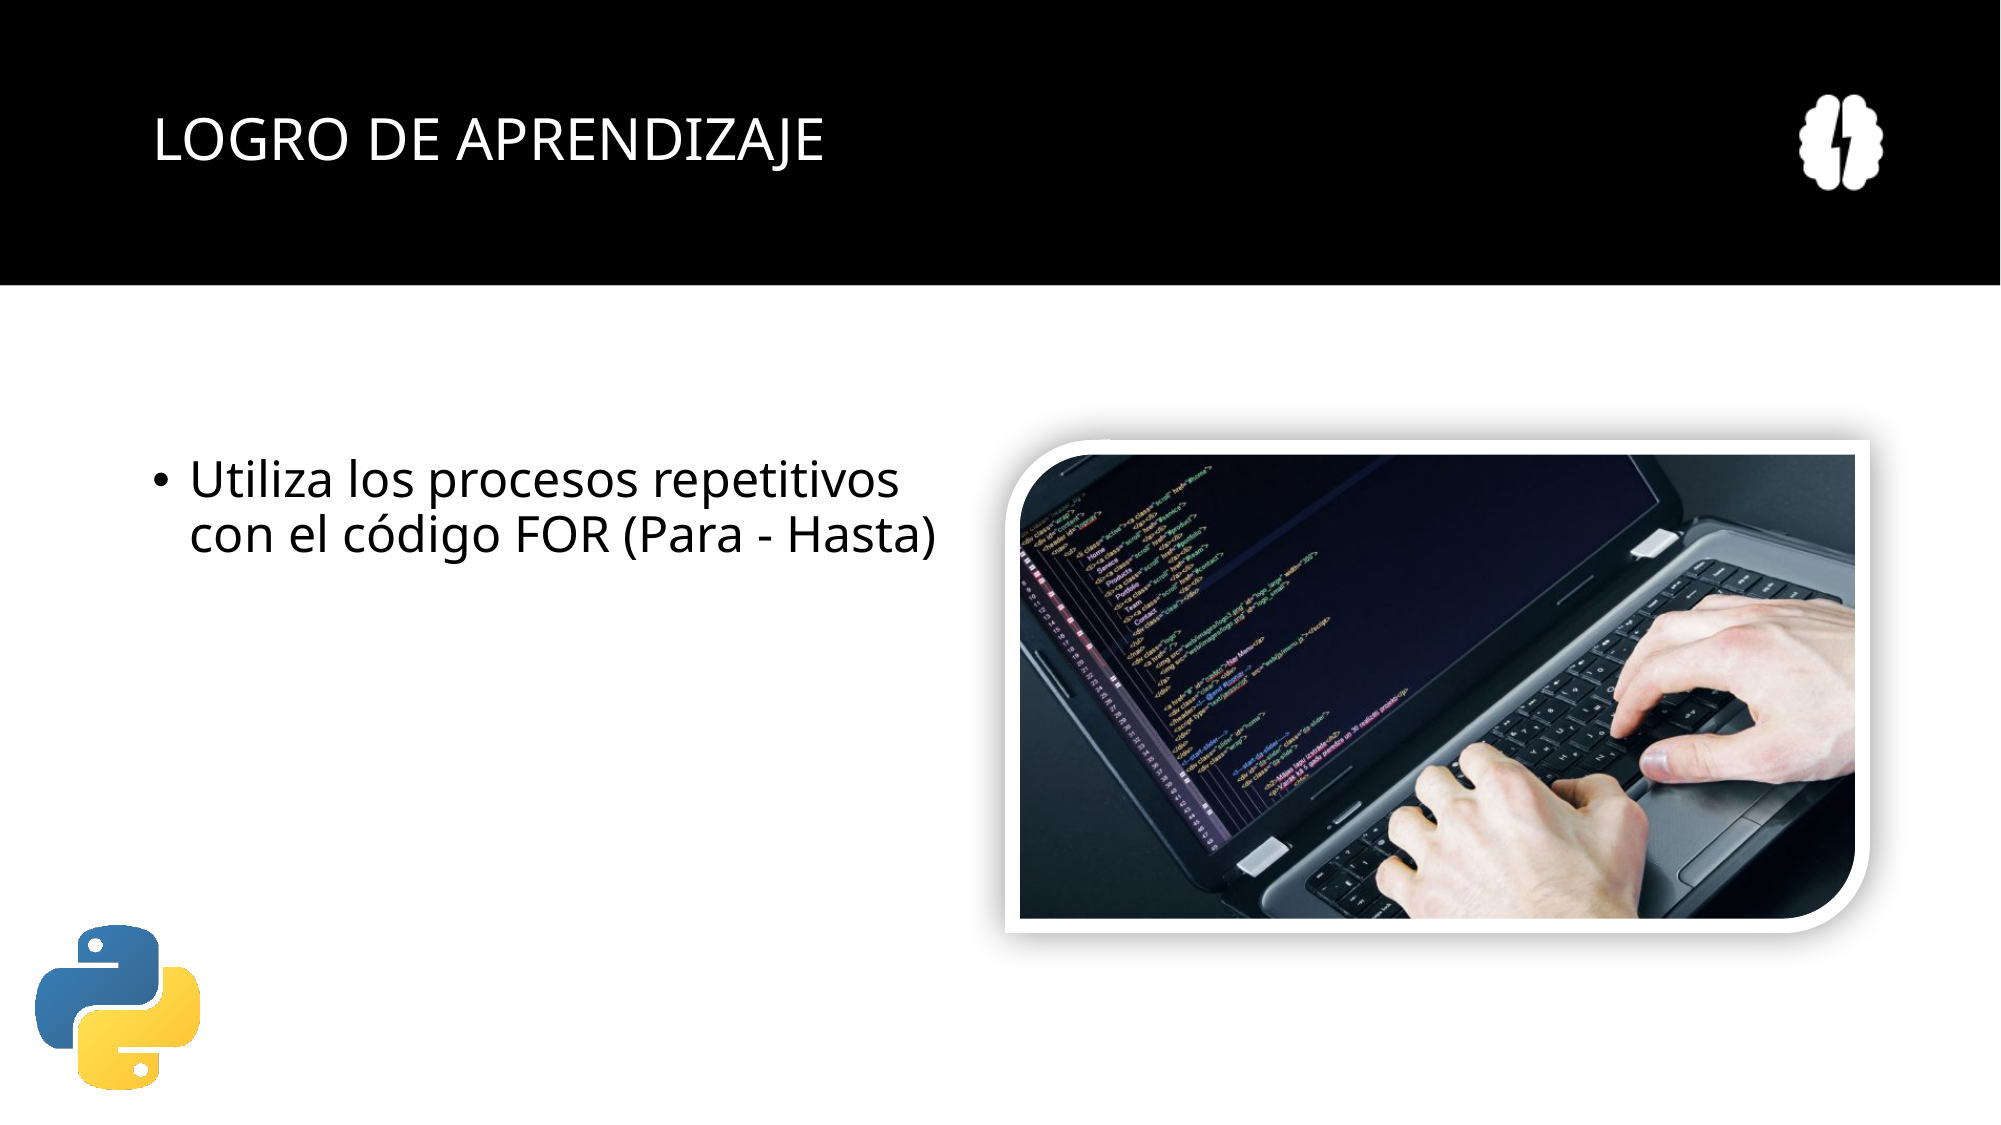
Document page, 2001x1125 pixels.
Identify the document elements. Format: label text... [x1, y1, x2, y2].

list Utiliza los procesos repetitivos con el código FOR (Para - Hasta) [137, 447, 988, 1009]
title LOGRO DE APRENDIZAJE [137, 89, 1682, 194]
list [1012, 447, 1863, 926]
picture [0, 0, 2001, 1125]
